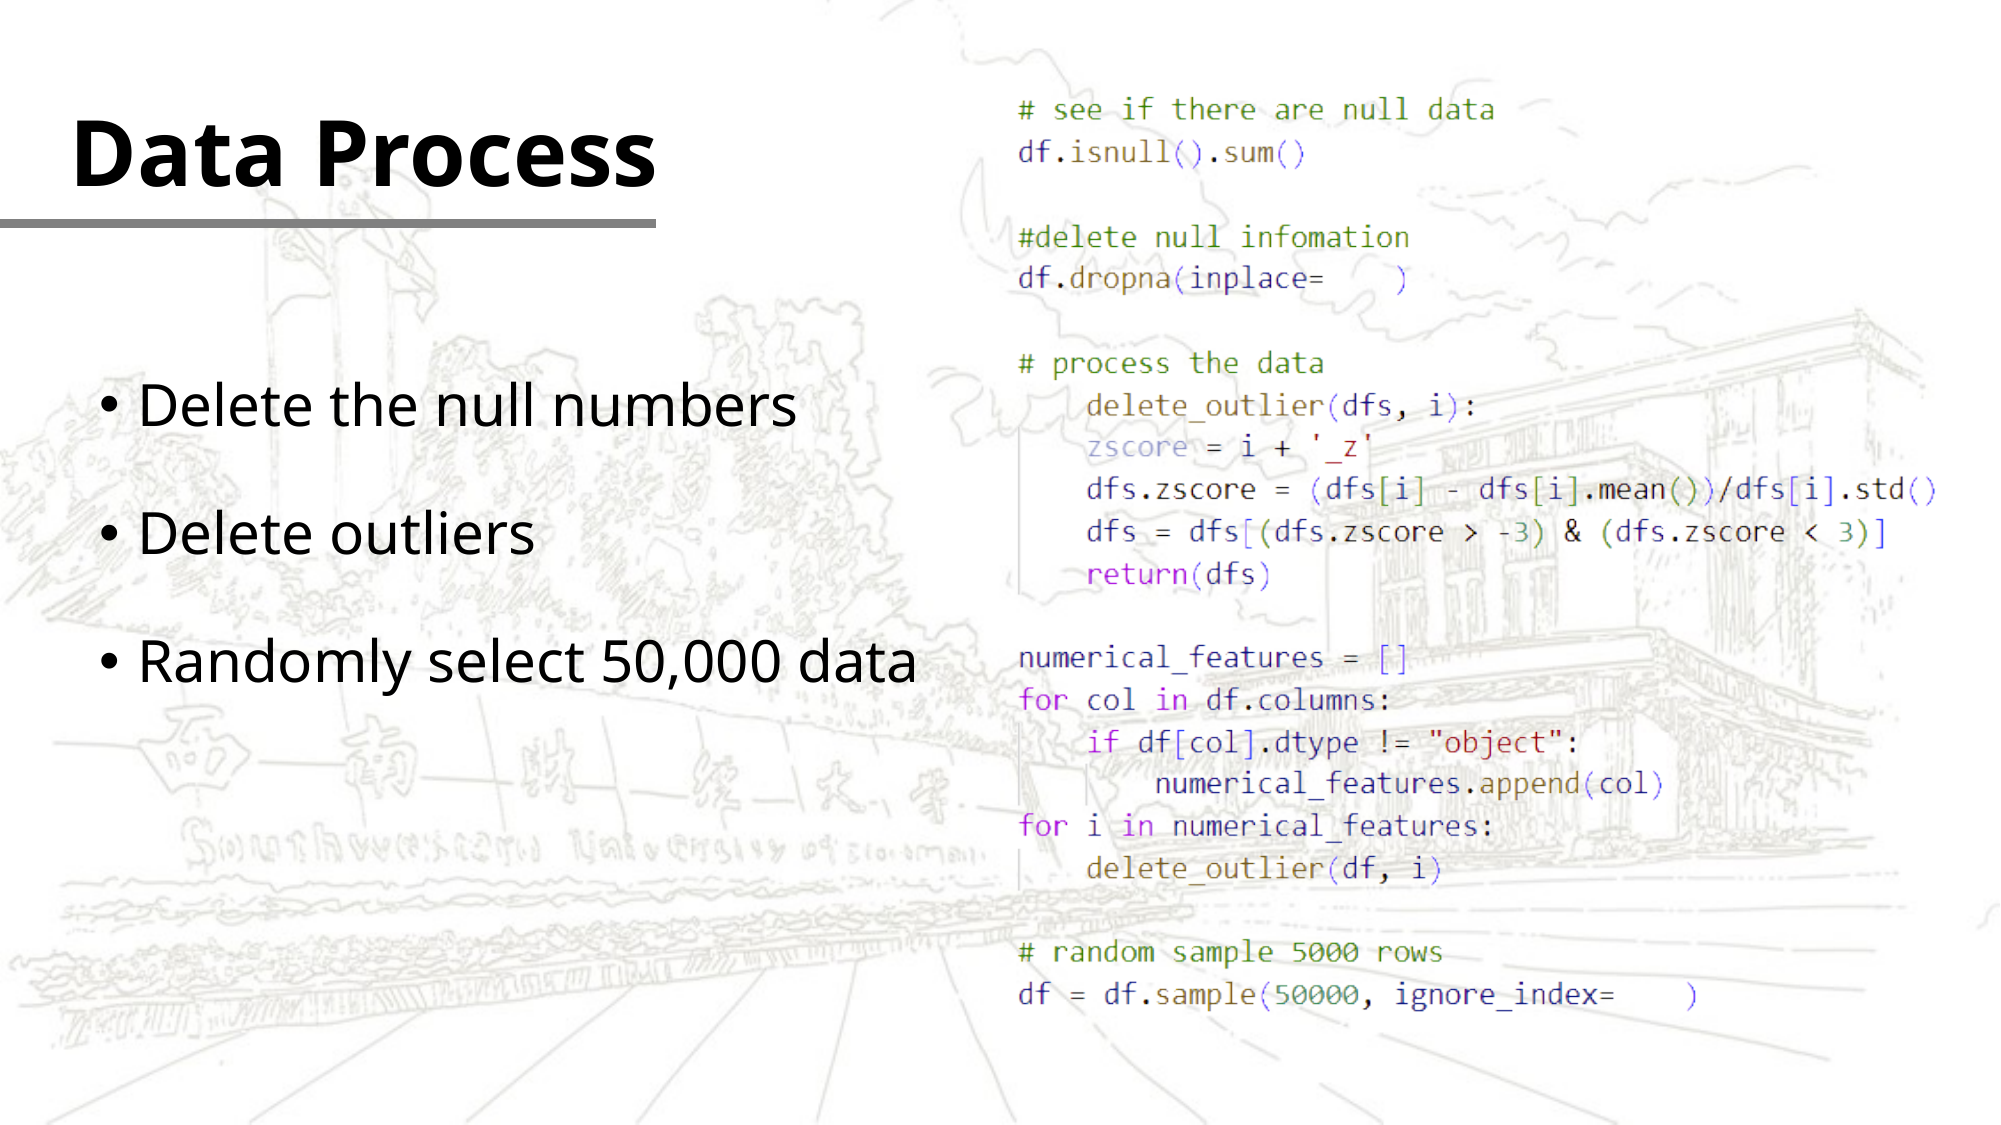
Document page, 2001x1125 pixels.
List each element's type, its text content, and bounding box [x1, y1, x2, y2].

picture [0, 0, 2001, 1125]
text_box [0, 219, 656, 228]
title Data Process [55, 47, 1781, 265]
list Delete the null numbers Delete outliers Randomly select 50,000 data [84, 368, 988, 799]
